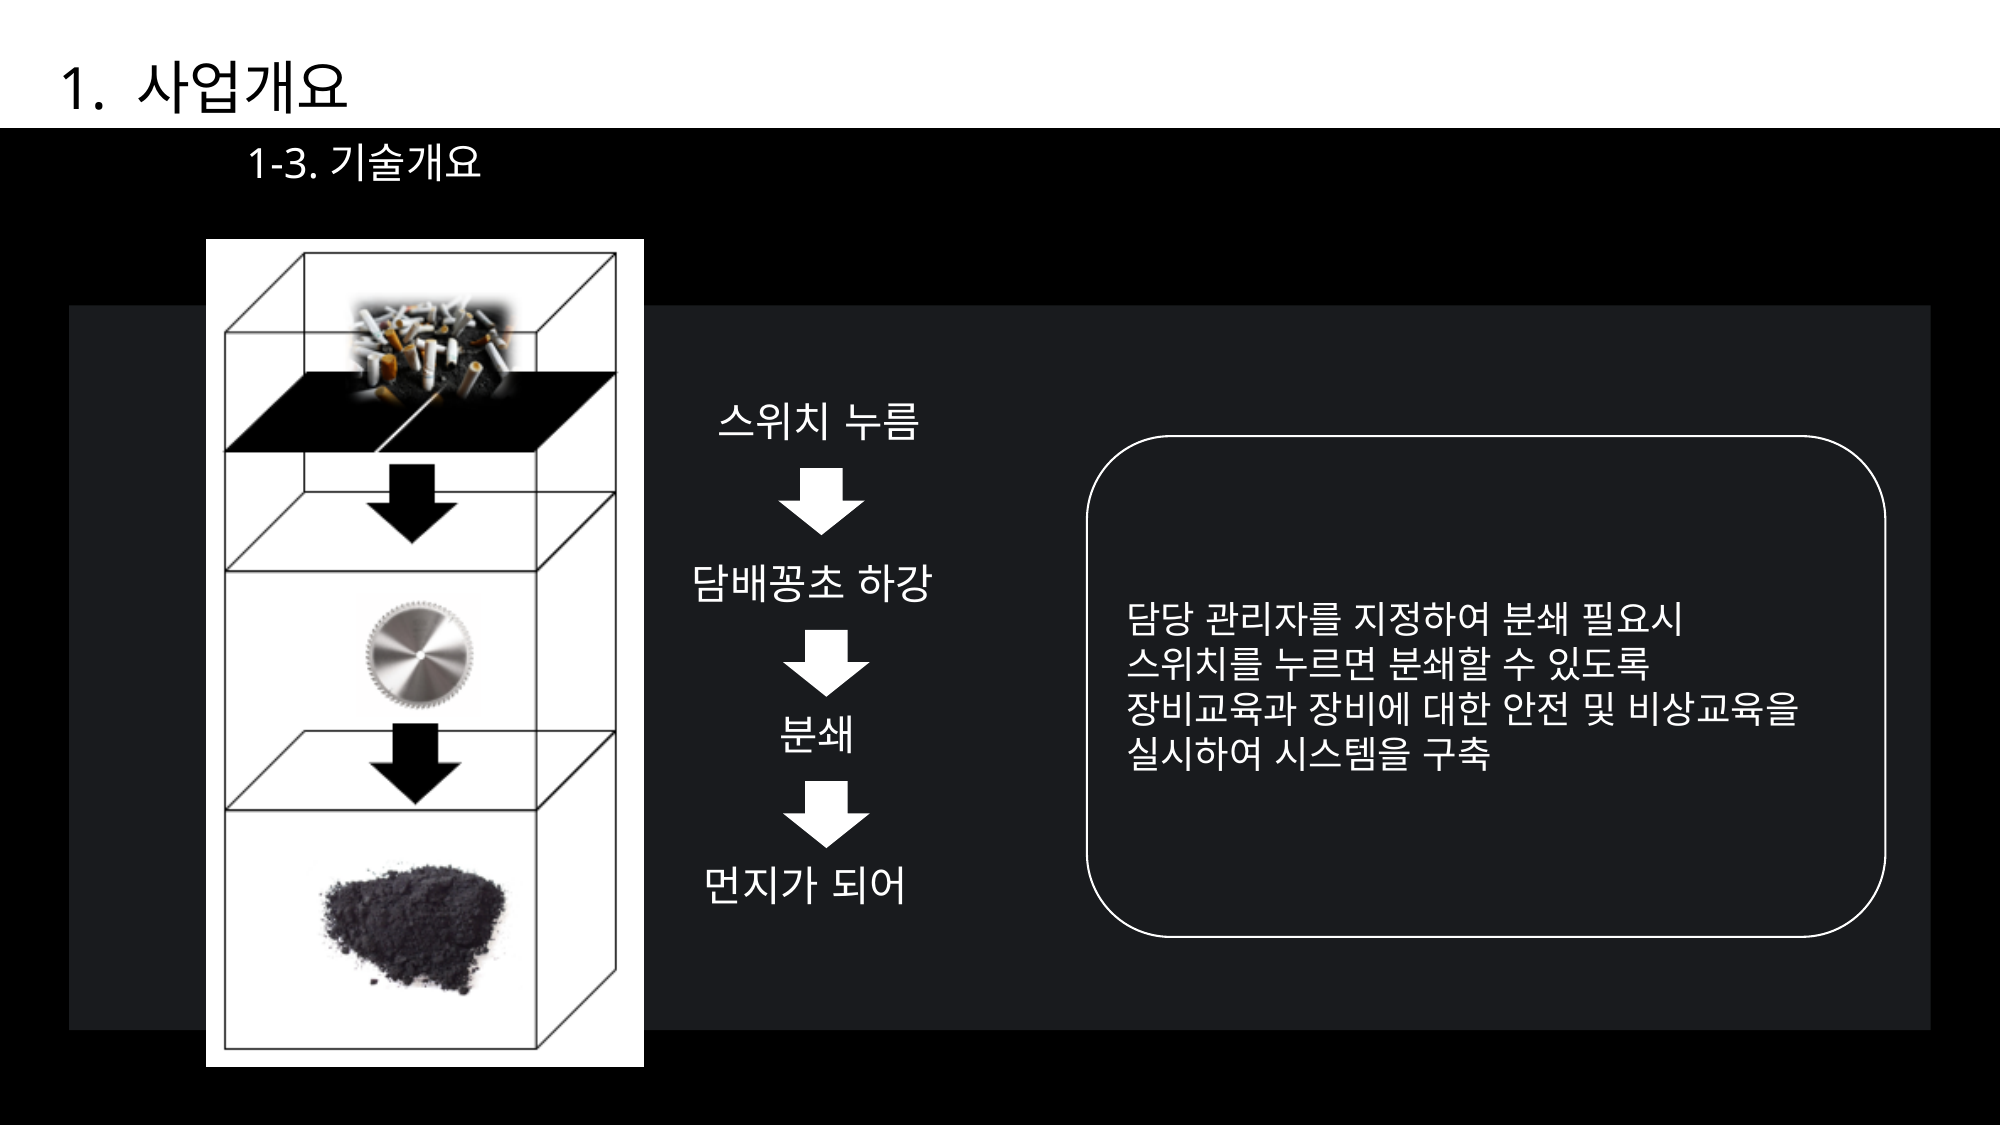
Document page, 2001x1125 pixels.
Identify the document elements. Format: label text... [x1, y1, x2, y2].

text_box [0, 128, 2000, 1125]
text_box [644, 304, 1932, 1031]
text_box 1. 사업개요 [43, 43, 379, 128]
text_box 담당 관리자를 지정하여 분쇄 필요시 스위치를 누르면 분쇄할 수 있도록 장비교육과 장비에 대한 안전 및 비상교육을 실시하여 시스템을 구축 [1085, 435, 1887, 938]
text_box 1-3.기술개요 [231, 129, 724, 194]
text_box [68, 304, 206, 1031]
picture [206, 239, 644, 1067]
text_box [676, 388, 1000, 918]
